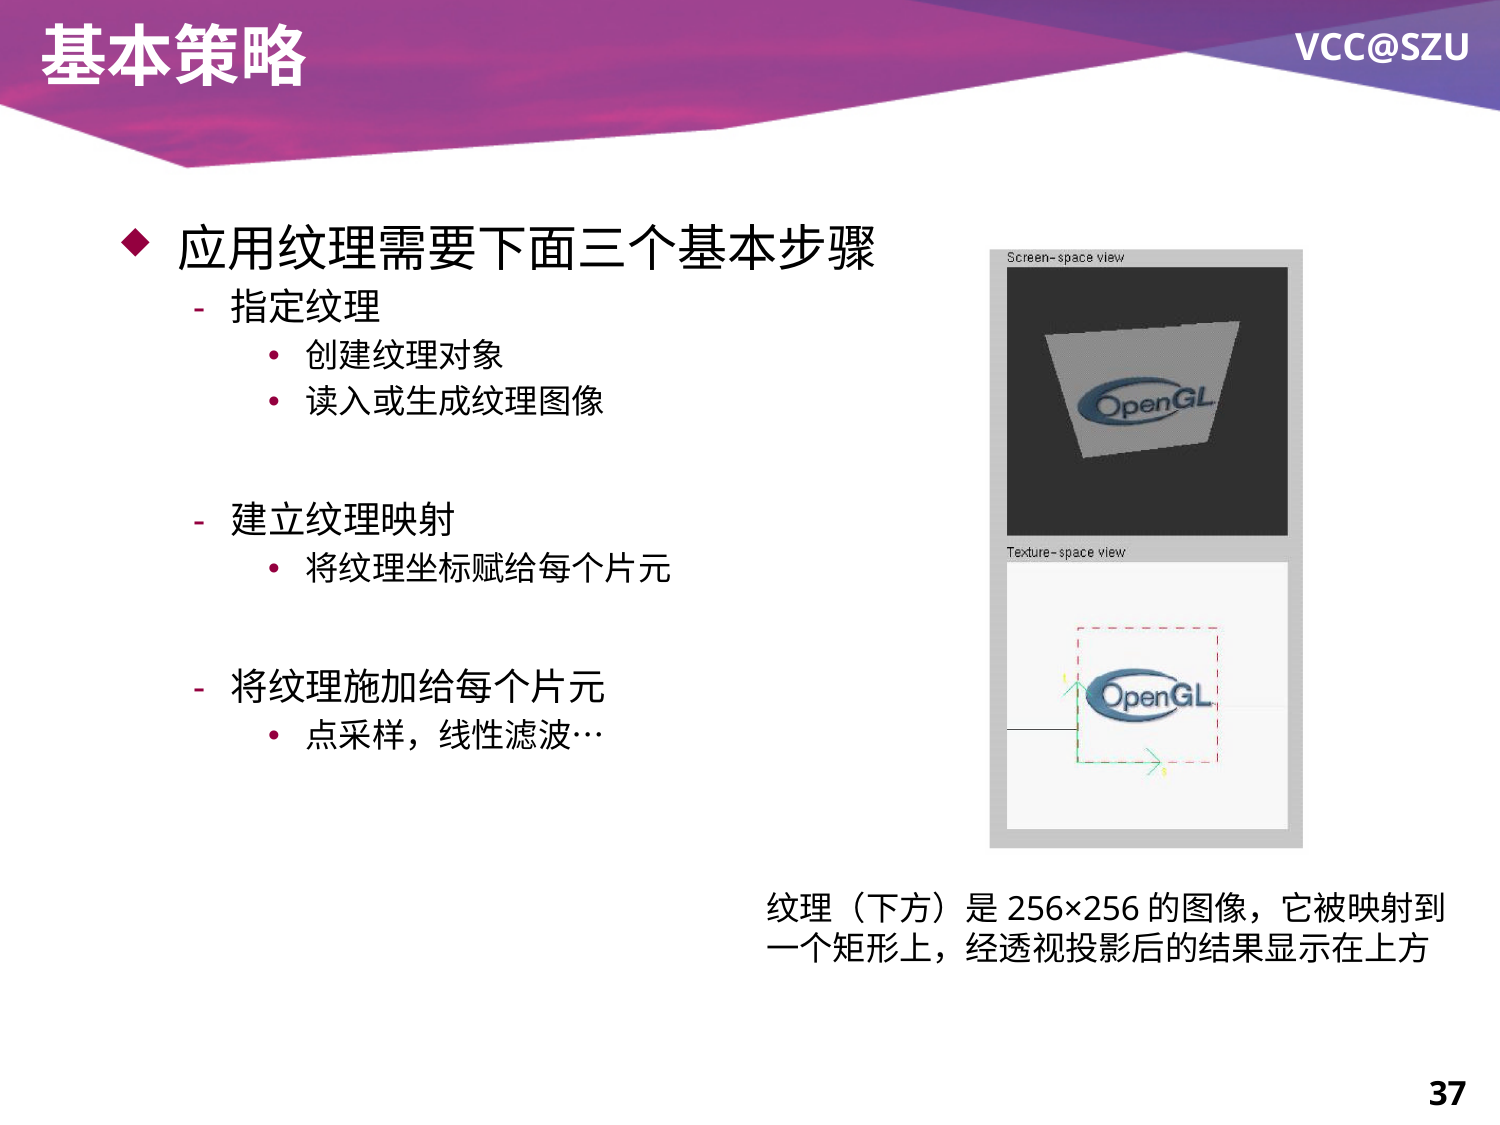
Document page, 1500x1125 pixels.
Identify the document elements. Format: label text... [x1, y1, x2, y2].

slide_number 37 [1384, 1065, 1500, 1125]
picture [0, 0, 1500, 1125]
list 应用纹理需要下面三个基本步骤 指定纹理 创建纹理对象 读入或生成纹理图像 建立纹理映射 将纹理坐标赋给每个片元 将纹理施加给每个片元 点采样，线性滤波… [103, 216, 1397, 930]
title 基本策略 [25, 15, 1320, 104]
text_box 纹理（下方）是256×256的图像，它被映射到一个矩形上，经透视投影后的结果显示在上方 [751, 879, 1466, 975]
